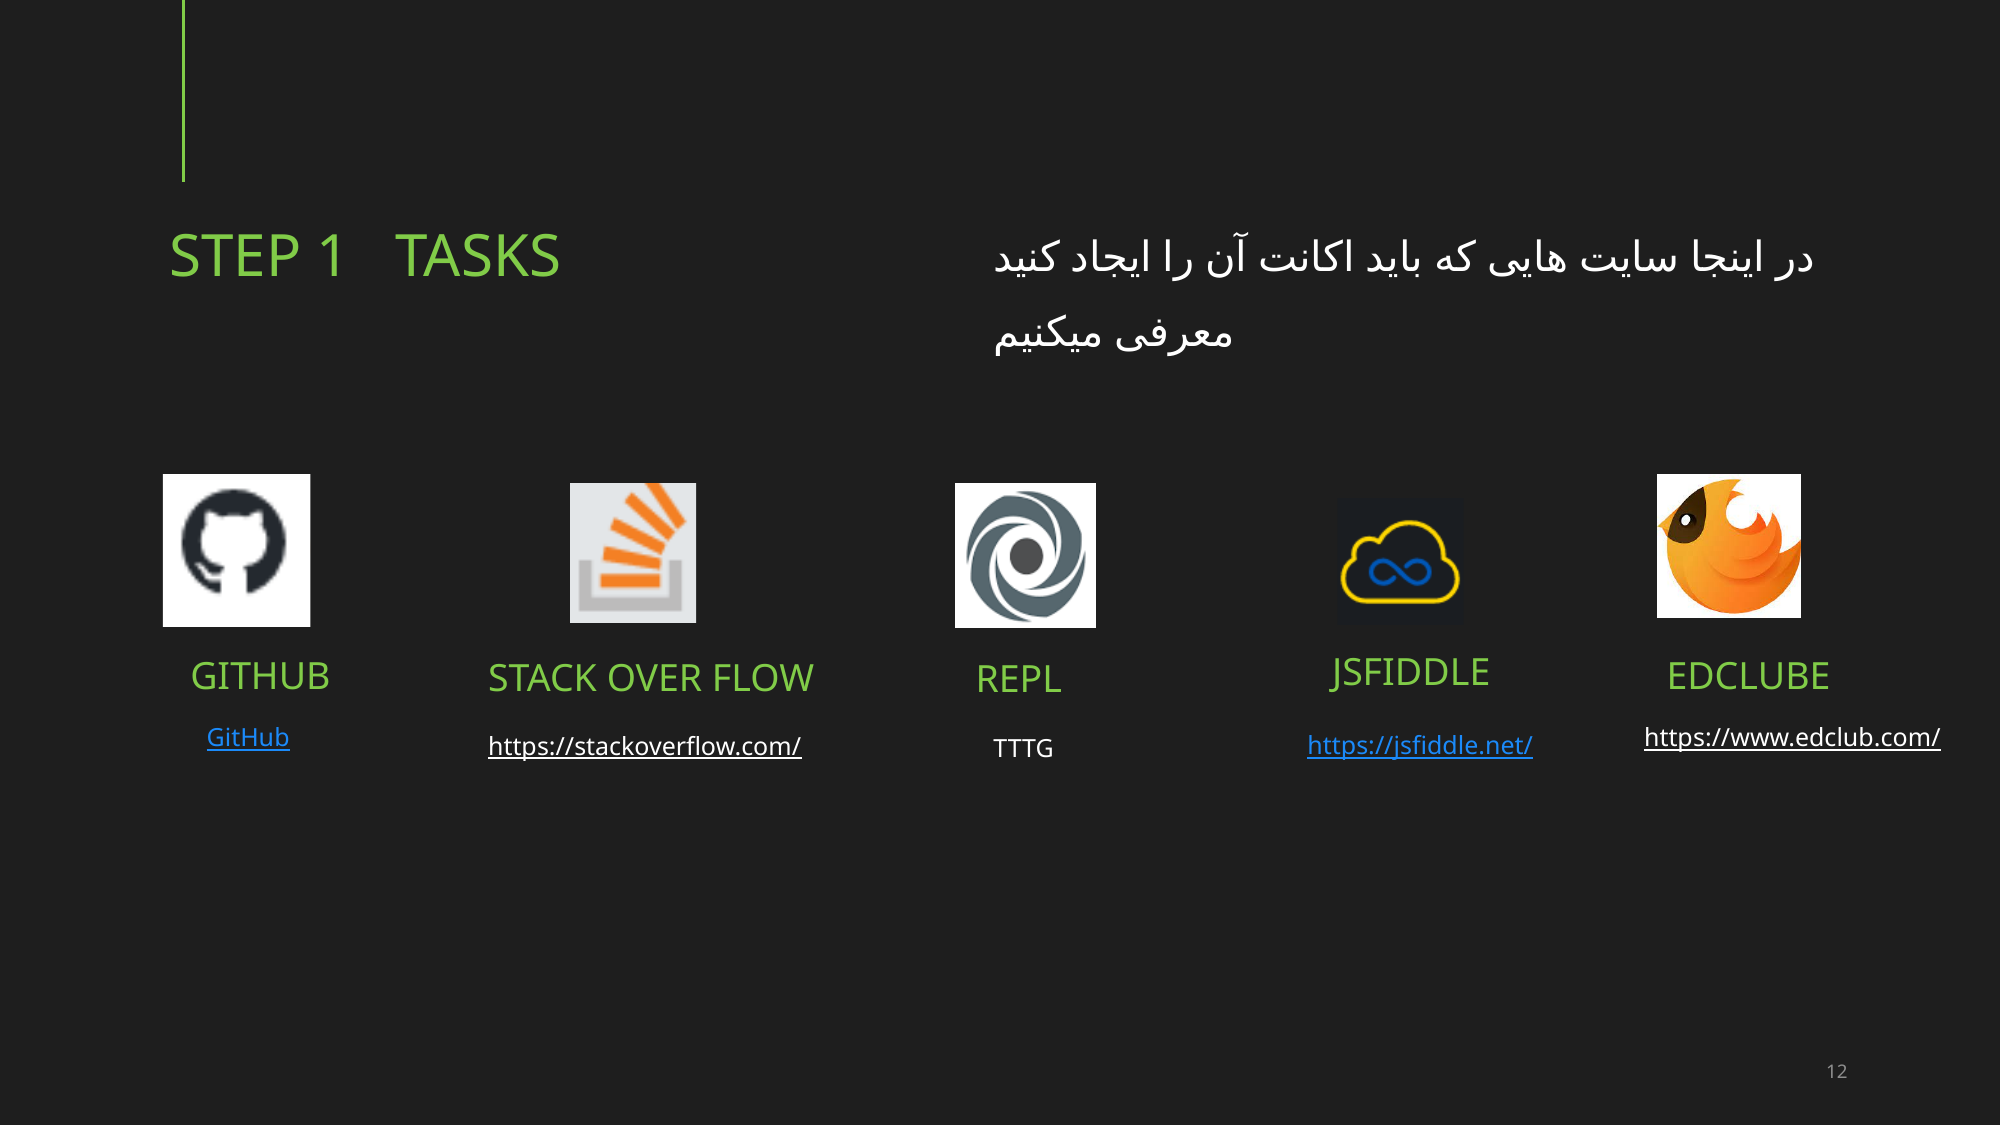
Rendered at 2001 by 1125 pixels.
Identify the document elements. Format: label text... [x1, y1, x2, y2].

slide_number 12 [1412, 1042, 1863, 1103]
picture [162, 474, 311, 627]
list Stack over flow [473, 651, 956, 705]
list https://stackoverflow.com/ [473, 705, 956, 893]
list TTTG [978, 709, 1461, 898]
text_box https://www.edclub.com/ [1629, 697, 2000, 885]
list GitHub [191, 697, 473, 885]
title Step 1 tasks [169, 182, 1895, 334]
picture [1657, 474, 1801, 618]
picture [1337, 498, 1464, 625]
text_box https://jsfiddle.net/ [1292, 705, 1775, 893]
list repl [960, 652, 1317, 712]
list GitHub [136, 649, 620, 709]
picture [955, 483, 1096, 628]
text_box در اینجا سایت هایی که باید اکانت آن را ایجاد کنید معرفی میکنیم [978, 197, 1908, 319]
text_box JSFiddle [1317, 645, 1658, 705]
text_box EDCLUBE [1651, 649, 1992, 697]
picture [569, 483, 697, 623]
